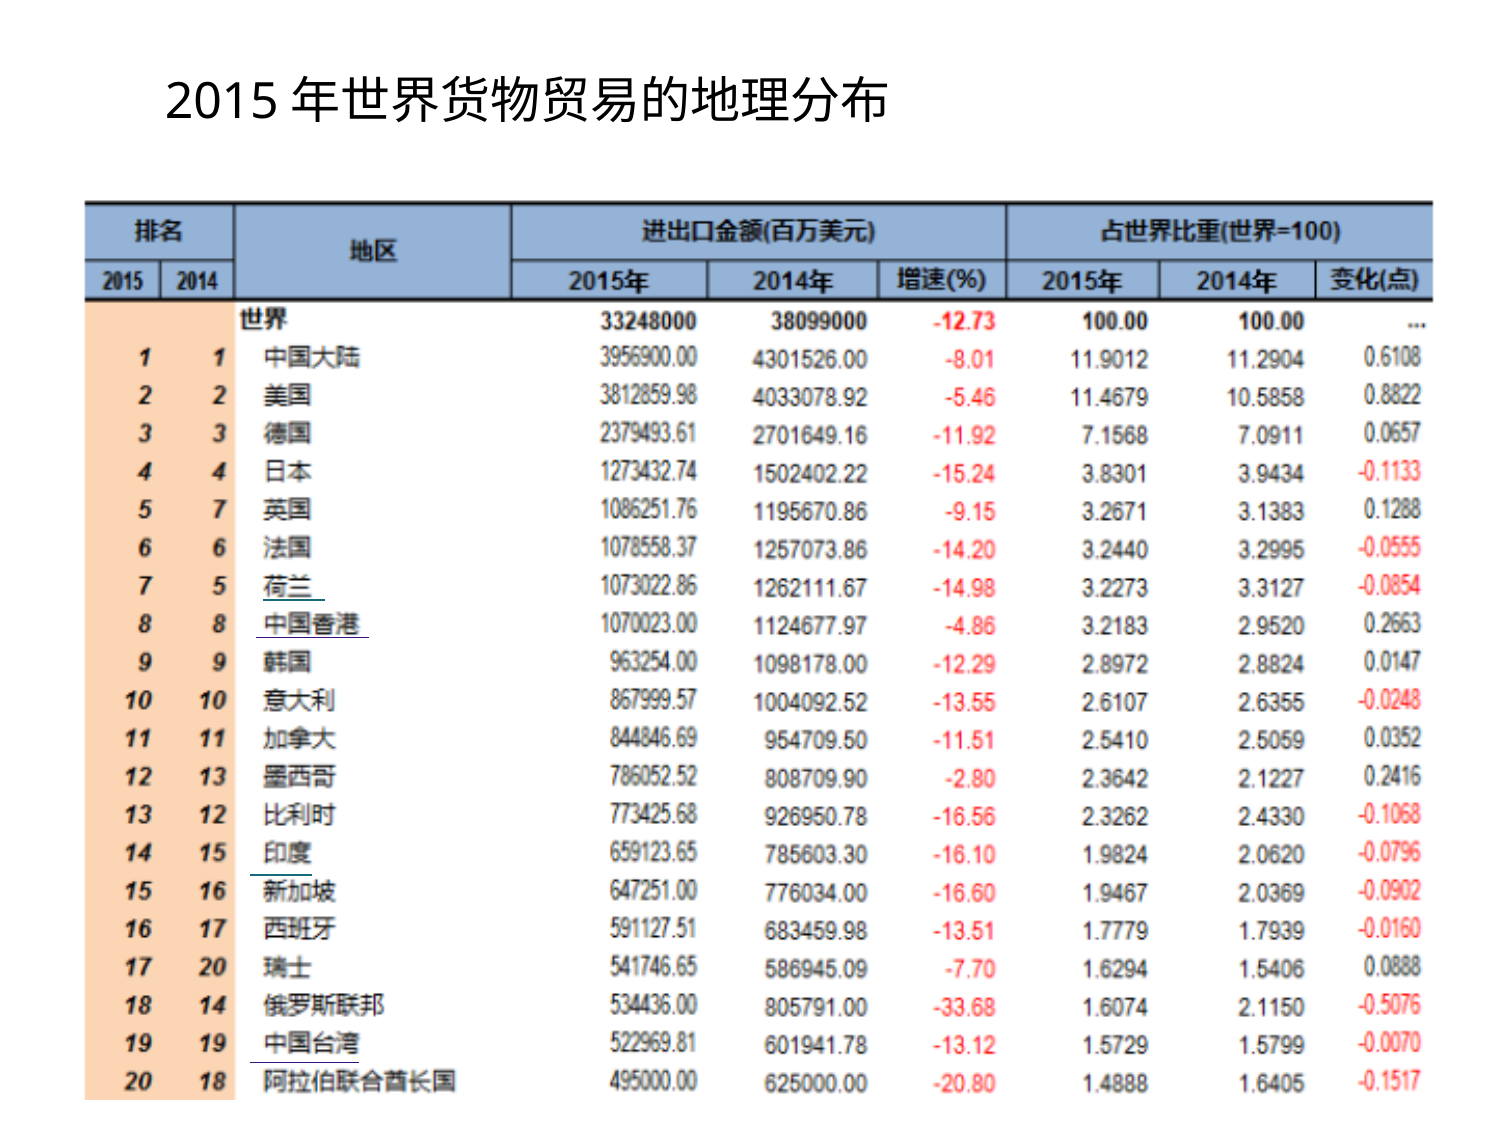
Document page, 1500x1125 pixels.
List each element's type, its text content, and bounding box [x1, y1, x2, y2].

picture [74, 199, 1476, 1101]
text_box 2015年世界货物贸易的地理分布 [150, 61, 938, 137]
